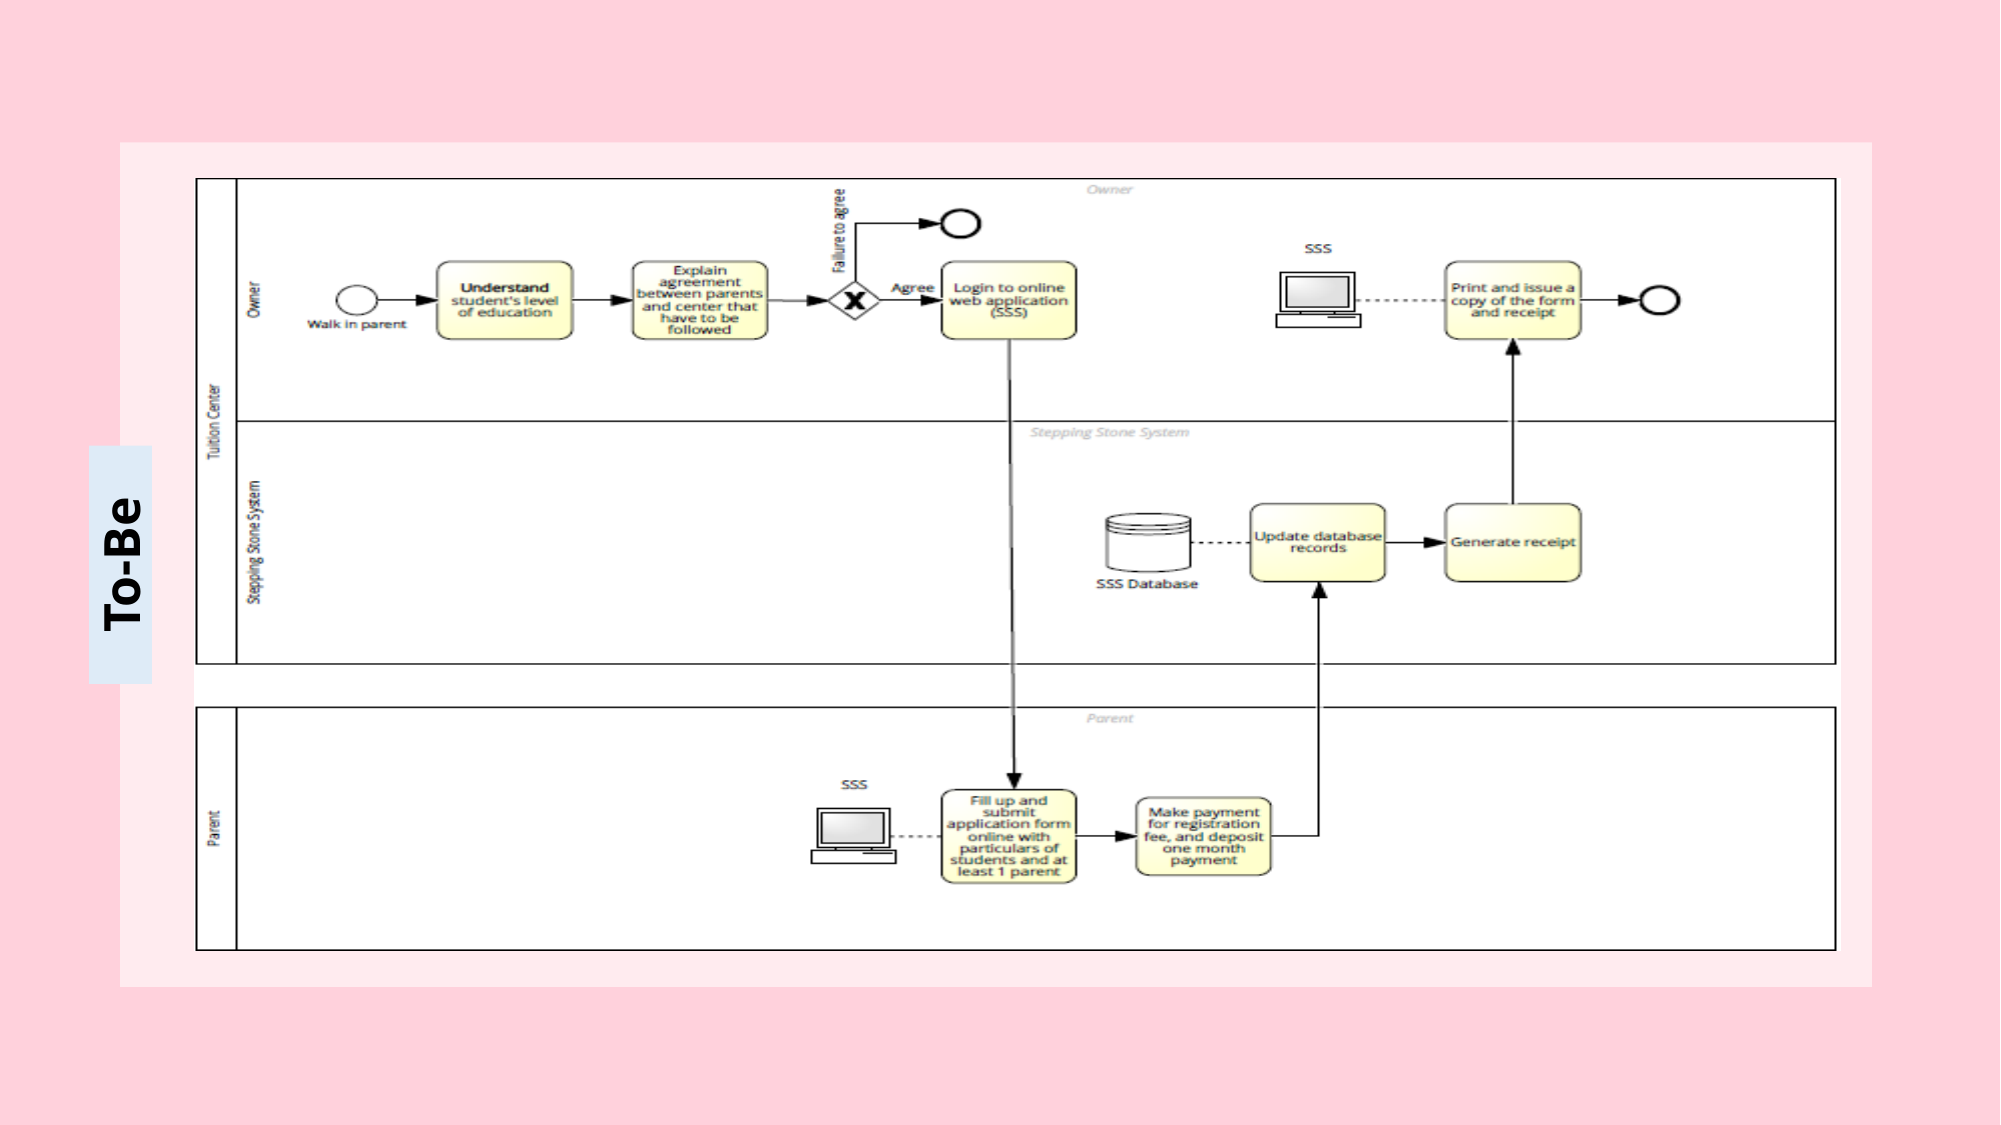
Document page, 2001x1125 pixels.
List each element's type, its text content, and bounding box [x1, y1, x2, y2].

text_box To-Be [88, 444, 153, 685]
text_box [119, 141, 1873, 988]
picture [194, 178, 1841, 951]
